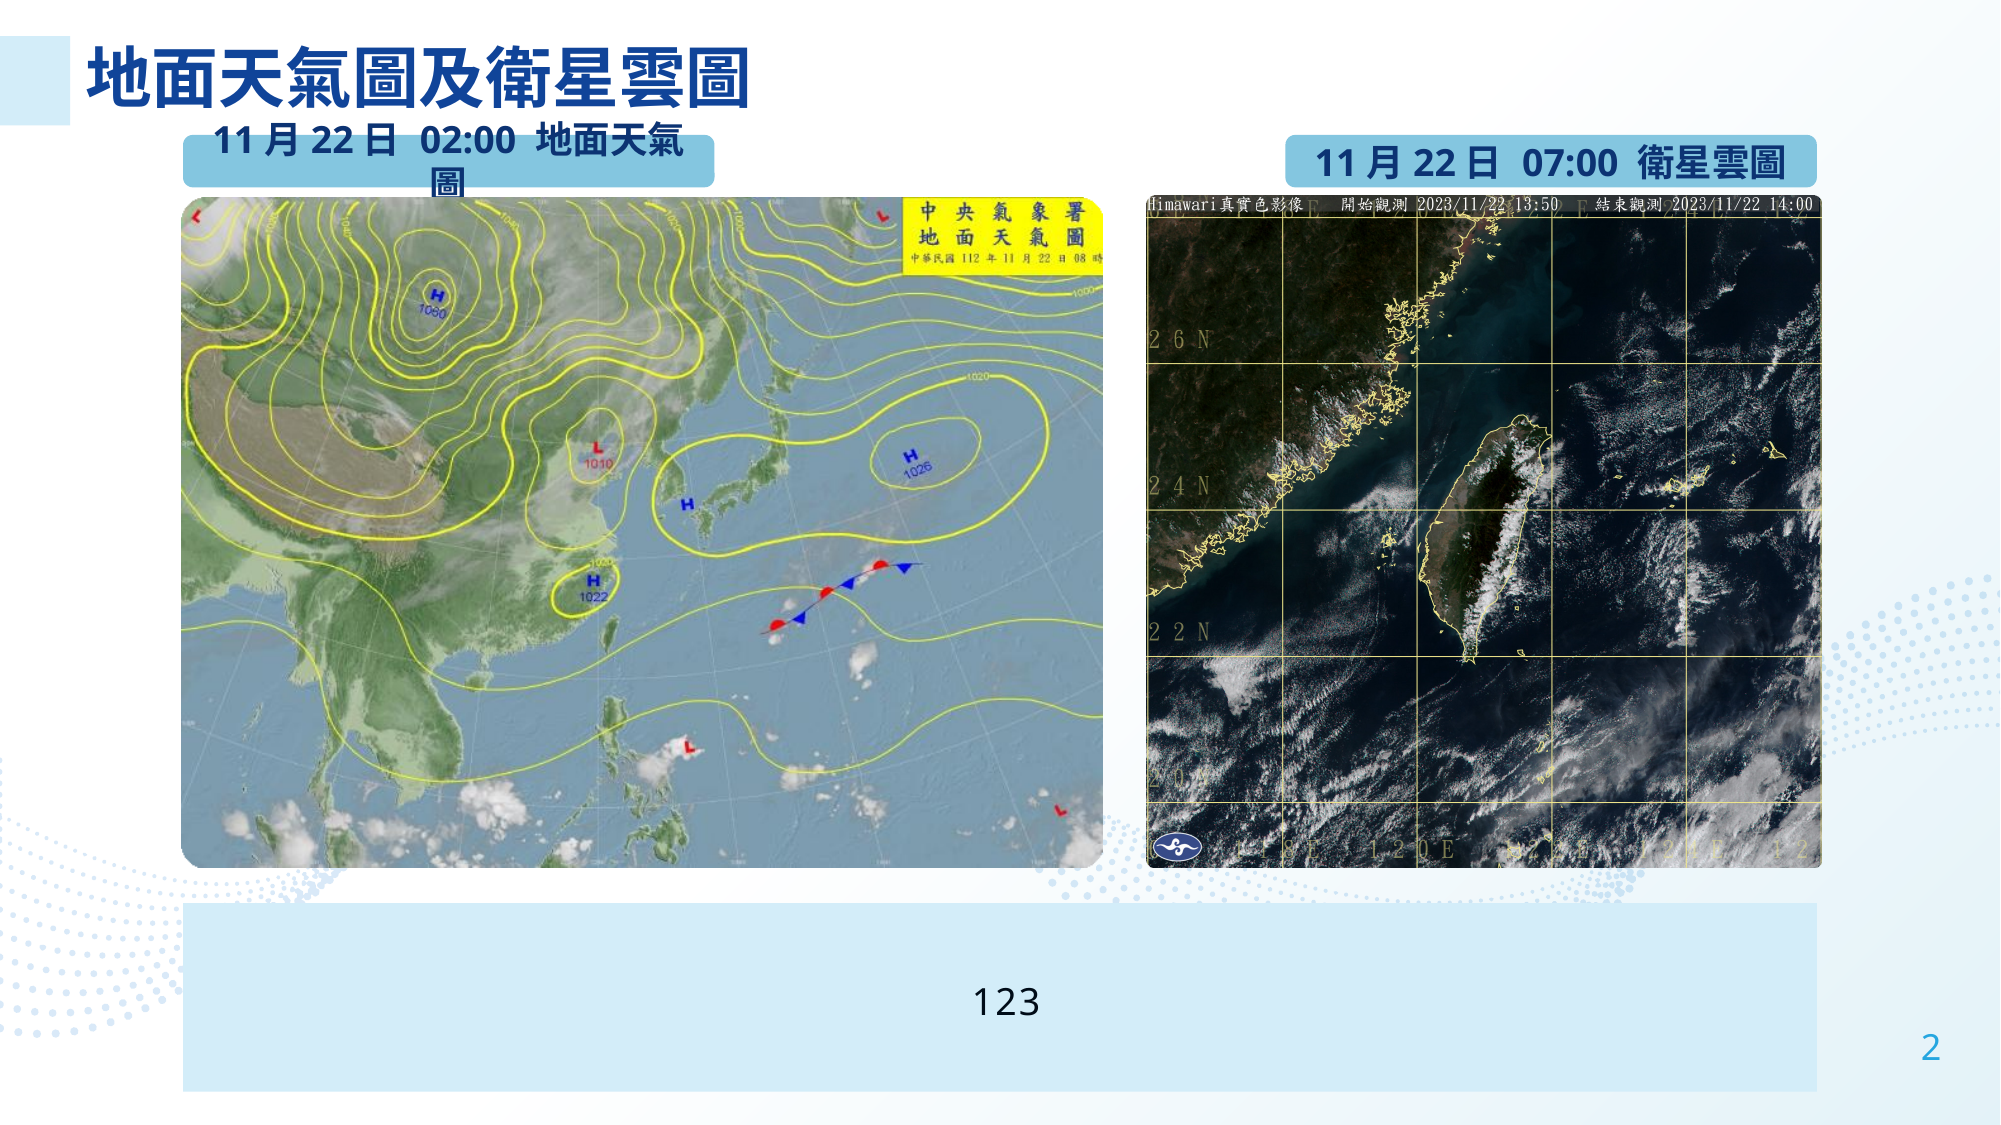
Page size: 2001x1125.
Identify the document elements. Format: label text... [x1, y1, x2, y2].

picture [181, 197, 1104, 869]
slide_number 2 [1821, 1005, 1942, 1092]
picture [1146, 195, 1822, 869]
text_box 11月22日 02:00 地面天氣圖 [183, 134, 715, 188]
text_box 11月22日 07:00 衛星雲圖 [1285, 134, 1817, 188]
list 123 [183, 903, 1817, 1092]
